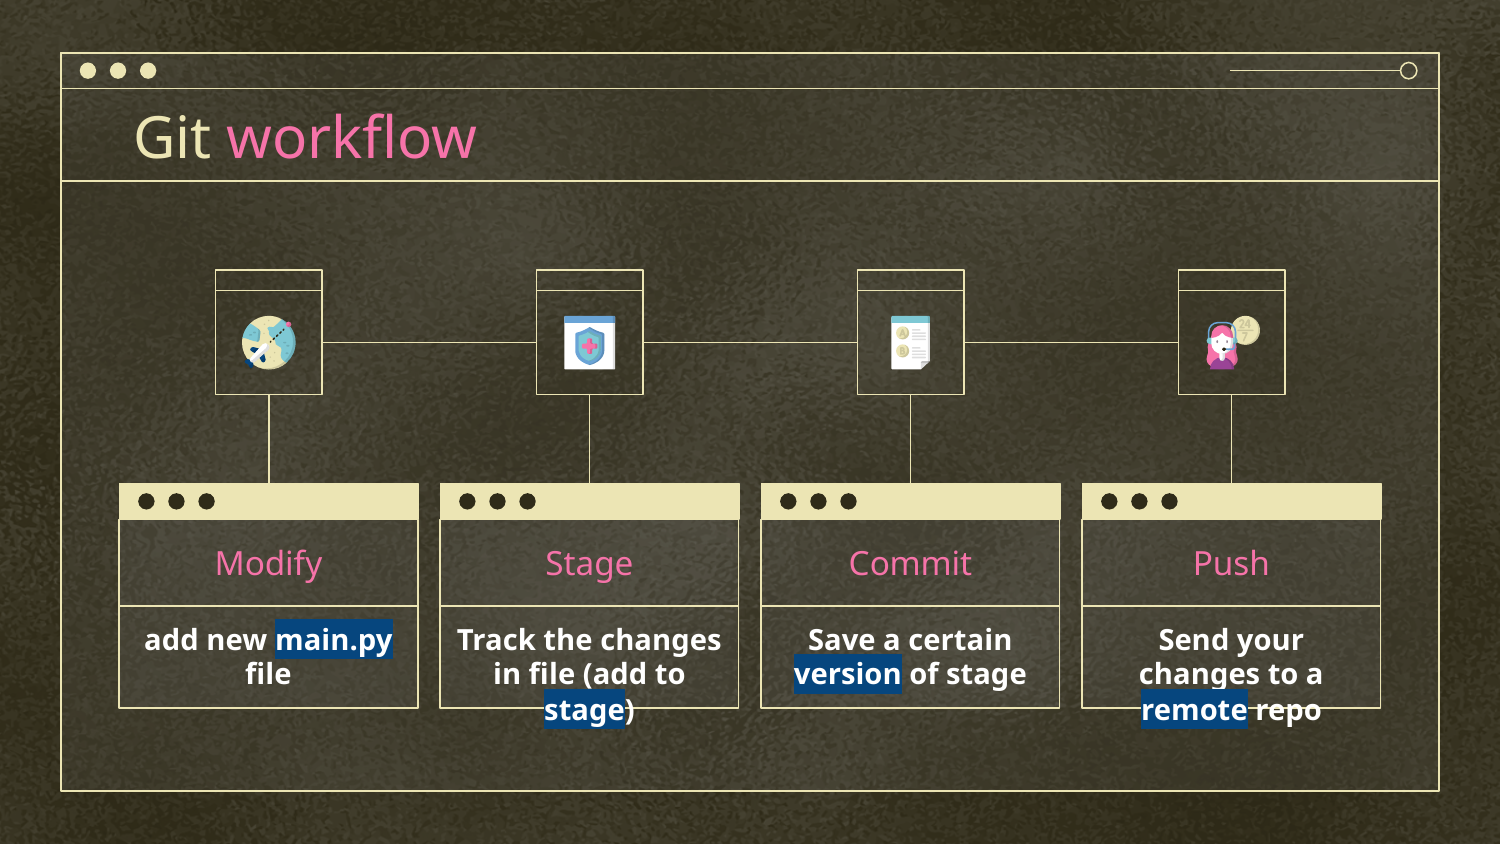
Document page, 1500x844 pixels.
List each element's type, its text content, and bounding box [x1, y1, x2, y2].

text_box Save a certain version of stage [761, 605, 1060, 708]
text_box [1206, 315, 1261, 370]
text_box Modify [119, 527, 418, 605]
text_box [440, 483, 740, 520]
text_box Track the changes in file (add to stage) [440, 605, 739, 708]
text_box Send your changes to a remote repo [1082, 605, 1381, 708]
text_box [761, 483, 1061, 520]
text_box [564, 315, 616, 370]
title Git workflow [118, 88, 1382, 182]
text_box Commit [761, 527, 1060, 605]
text_box add new main.py file [119, 605, 418, 708]
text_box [119, 483, 419, 520]
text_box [857, 269, 965, 395]
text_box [536, 269, 644, 395]
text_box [1082, 483, 1382, 520]
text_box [891, 315, 931, 370]
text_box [215, 269, 323, 395]
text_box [241, 315, 296, 370]
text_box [1178, 269, 1286, 395]
text_box Stage [440, 527, 739, 605]
text_box Push [1082, 527, 1381, 605]
